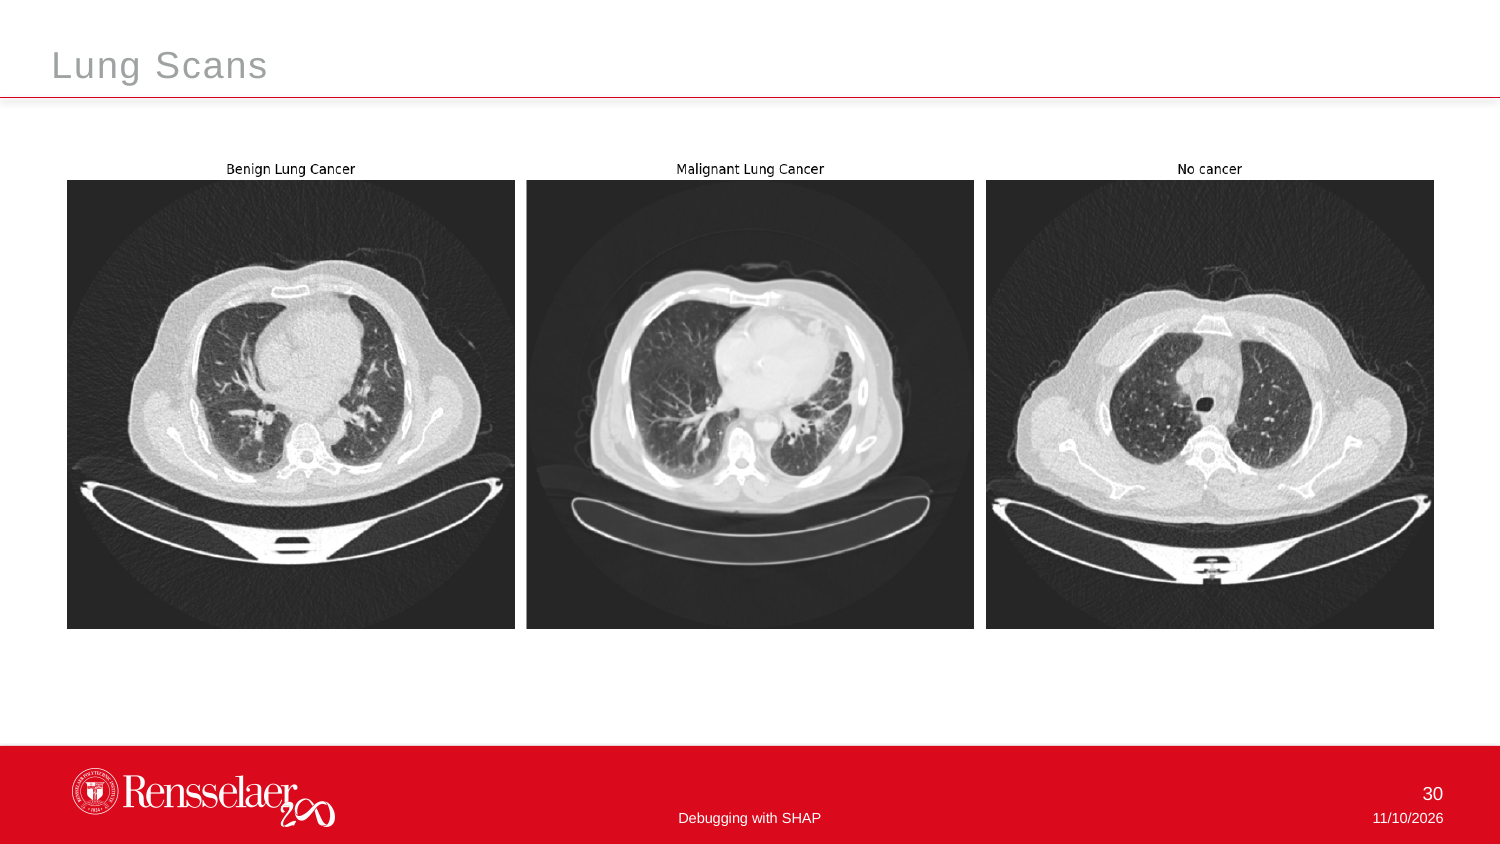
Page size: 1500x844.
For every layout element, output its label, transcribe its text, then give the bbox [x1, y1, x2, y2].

picture [72, 768, 335, 827]
list Lung Scans [36, 33, 1403, 98]
picture [59, 155, 1441, 636]
